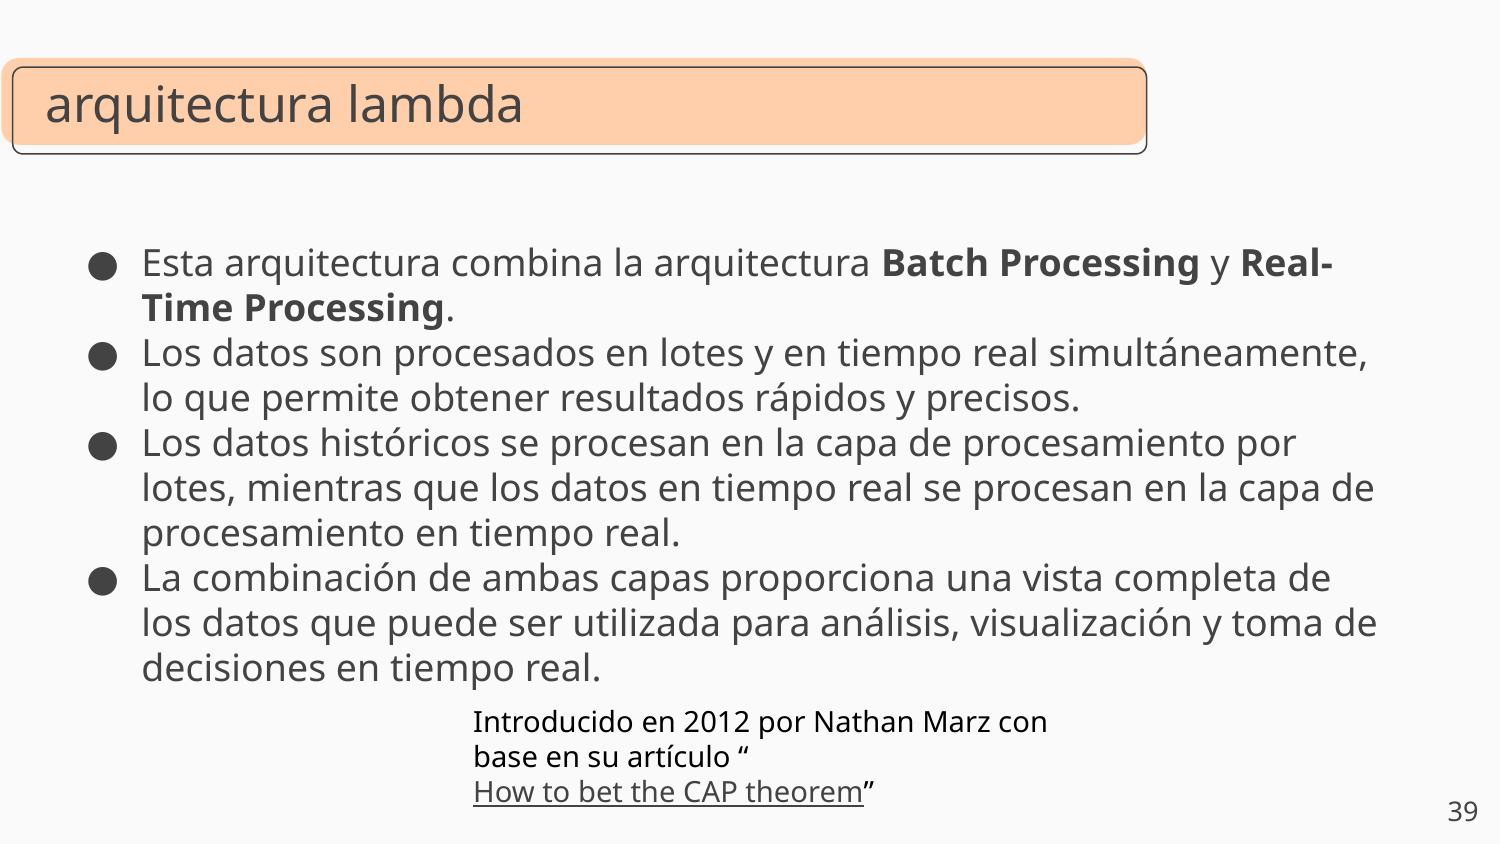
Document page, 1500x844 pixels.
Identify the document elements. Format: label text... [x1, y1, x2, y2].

text_box Introducido en 2012 por Nathan Marz con base en su artículo “How to bet the CAP theorem” [458, 688, 1132, 829]
slide_number ‹#› [1403, 779, 1494, 844]
title arquitectura lambda [30, 62, 1126, 142]
subtitle Esta arquitectura combina la arquitectura Batch Processing y Real-Time Processing. Los datos son procesados en lotes y en tiempo real simultáneamente, lo que permite obtener resultados rápidos y precisos. Los datos históricos se procesan en la capa de procesamiento por lotes, mientras que los datos en tiempo real se procesan en la capa de procesamiento en tiempo real. La combinación de ambas capas proporciona una vista completa de los datos que puede ser utilizada para análisis, visualización y toma de decisiones en tiempo real. [51, 243, 1404, 718]
